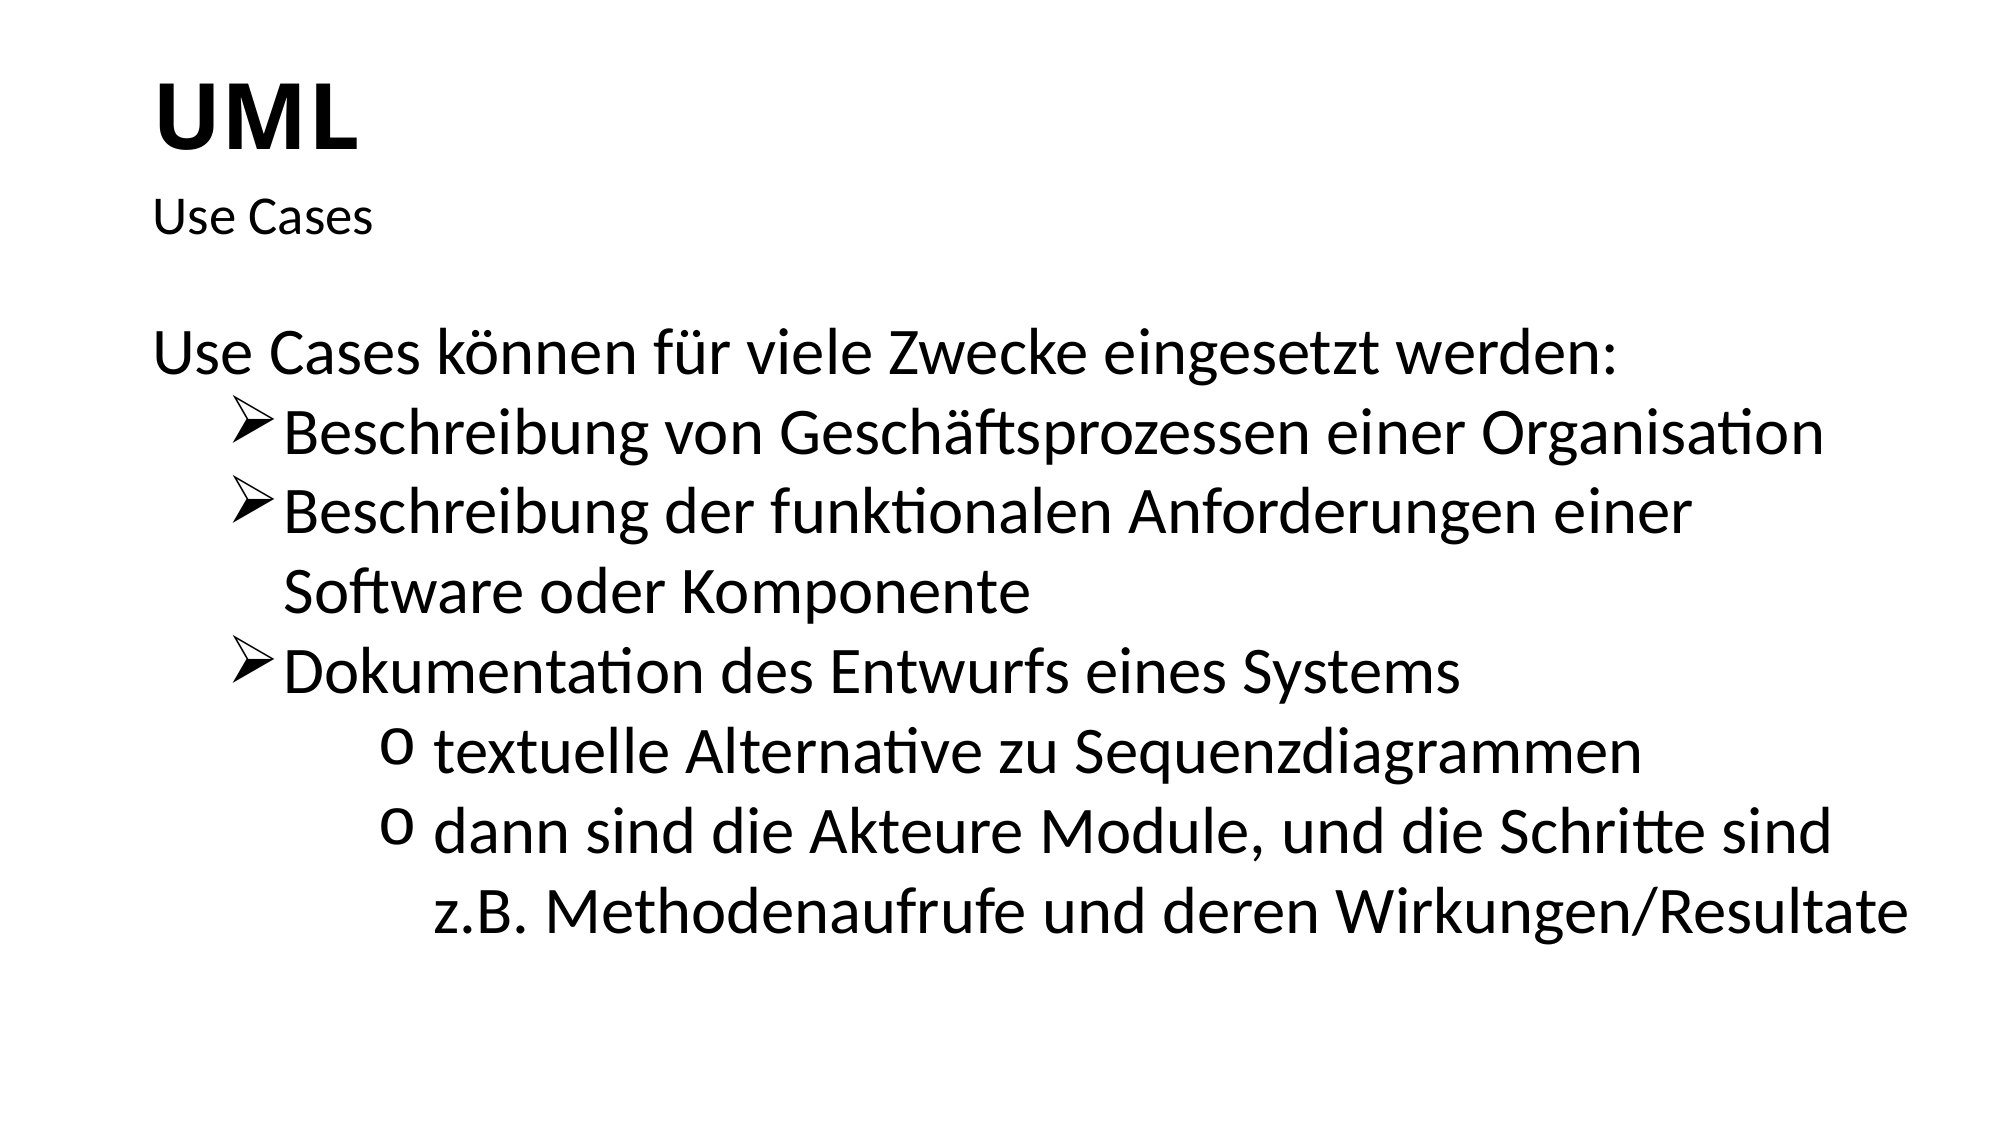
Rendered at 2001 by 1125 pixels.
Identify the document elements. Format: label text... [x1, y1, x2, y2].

title UML [137, 59, 1863, 179]
list Use Cases [137, 179, 1863, 255]
text_box Use Cases können für viele Zwecke eingesetzt werden: Beschreibung von Geschäftsprozessen einer Organisation Beschreibung der funktionalen Anforderungen einer Software oder Komponente Dokumentation des Entwurfs eines Systems textuelle Alternative zu Sequenzdiagrammen dann sind die Akteure Module, und die Schritte sind z.B. Methodenaufrufe und deren Wirkungen/Resultate [137, 300, 1938, 955]
